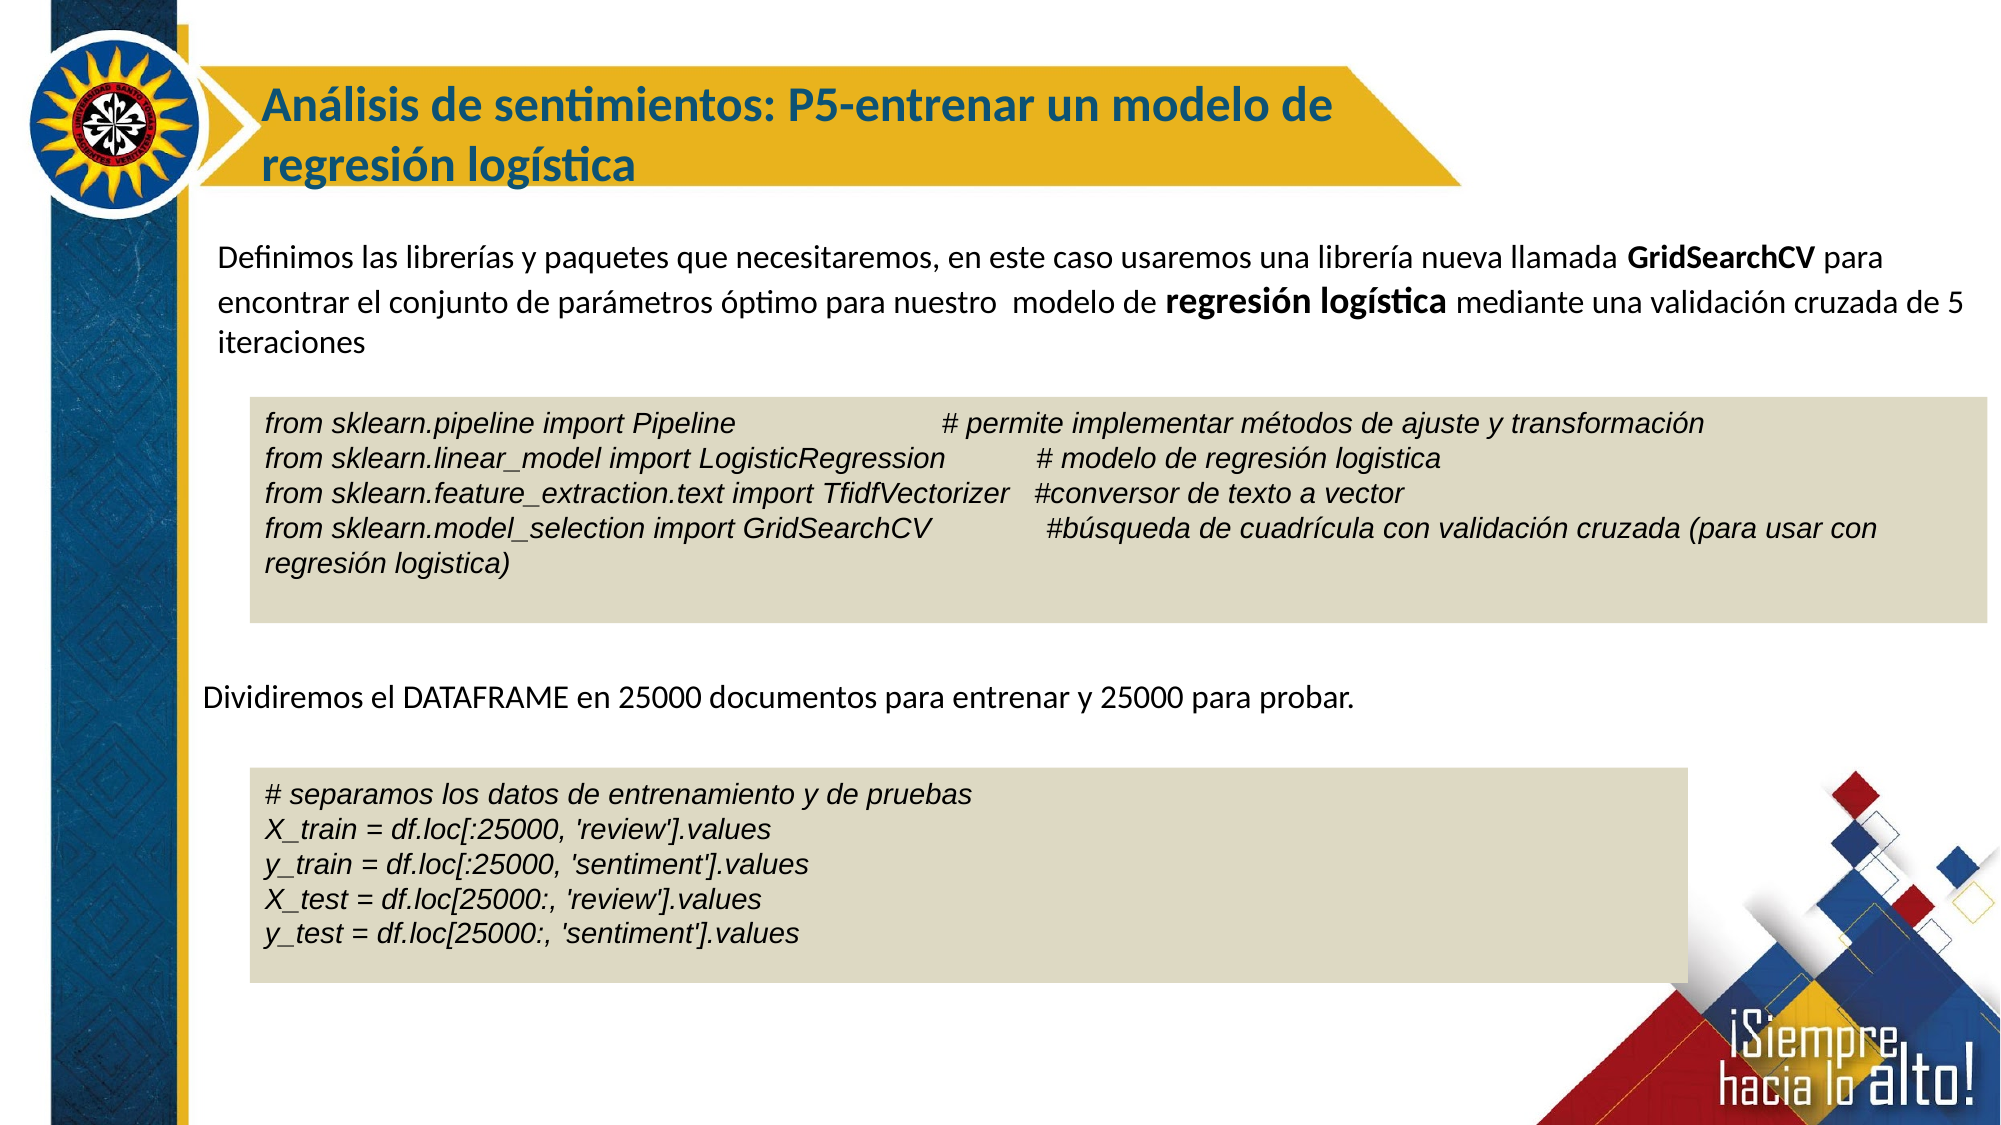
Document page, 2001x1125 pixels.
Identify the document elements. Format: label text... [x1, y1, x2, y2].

text_box # separamos los datos de entrenamiento y de pruebas X_train = df.loc[:25000, 'review'].values y_train = df.loc[:25000, 'sentiment'].values X_test = df.loc[25000:, 'review'].values y_test = df.loc[25000:, 'sentiment'].values [249, 767, 1688, 983]
picture [0, 0, 2001, 1125]
text_box Dividiremos el DATAFRAME en 25000 documentos para entrenar y 25000 para probar. [187, 667, 1688, 723]
text_box Definimos las librerías y paquetes que necesitaremos, en este caso usaremos una librería nueva llamada GridSearchCV para encontrar el conjunto de parámetros óptimo para nuestro modelo de regresión logística mediante una validación cruzada de 5 iteraciones [202, 228, 2000, 368]
text_box Análisis de sentimientos: P5-entrenar un modelo de regresión logística [249, 65, 1391, 197]
text_box from sklearn.pipeline import Pipeline # permite implementar métodos de ajuste y transformación from sklearn.linear_model import LogisticRegression # modelo de regresión logistica from sklearn.feature_extraction.text import TfidfVectorizer #conversor de texto a vector from sklearn.model_selection import GridSearchCV #búsqueda de cuadrícula con validación cruzada (para usar con regresión logistica) [249, 396, 1988, 624]
